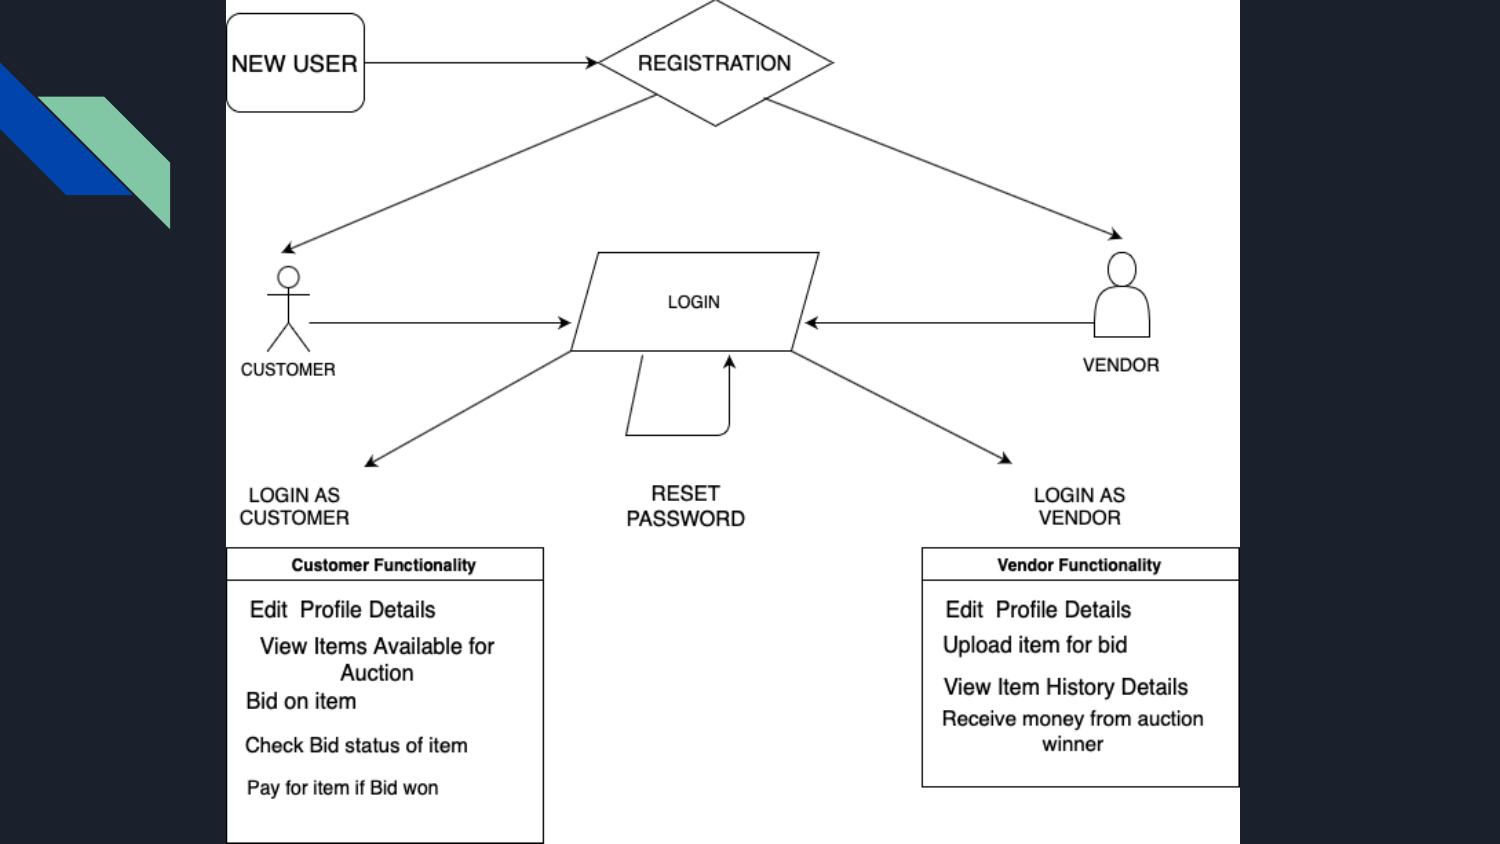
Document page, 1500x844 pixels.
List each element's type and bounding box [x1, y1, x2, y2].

picture [226, 0, 1241, 844]
